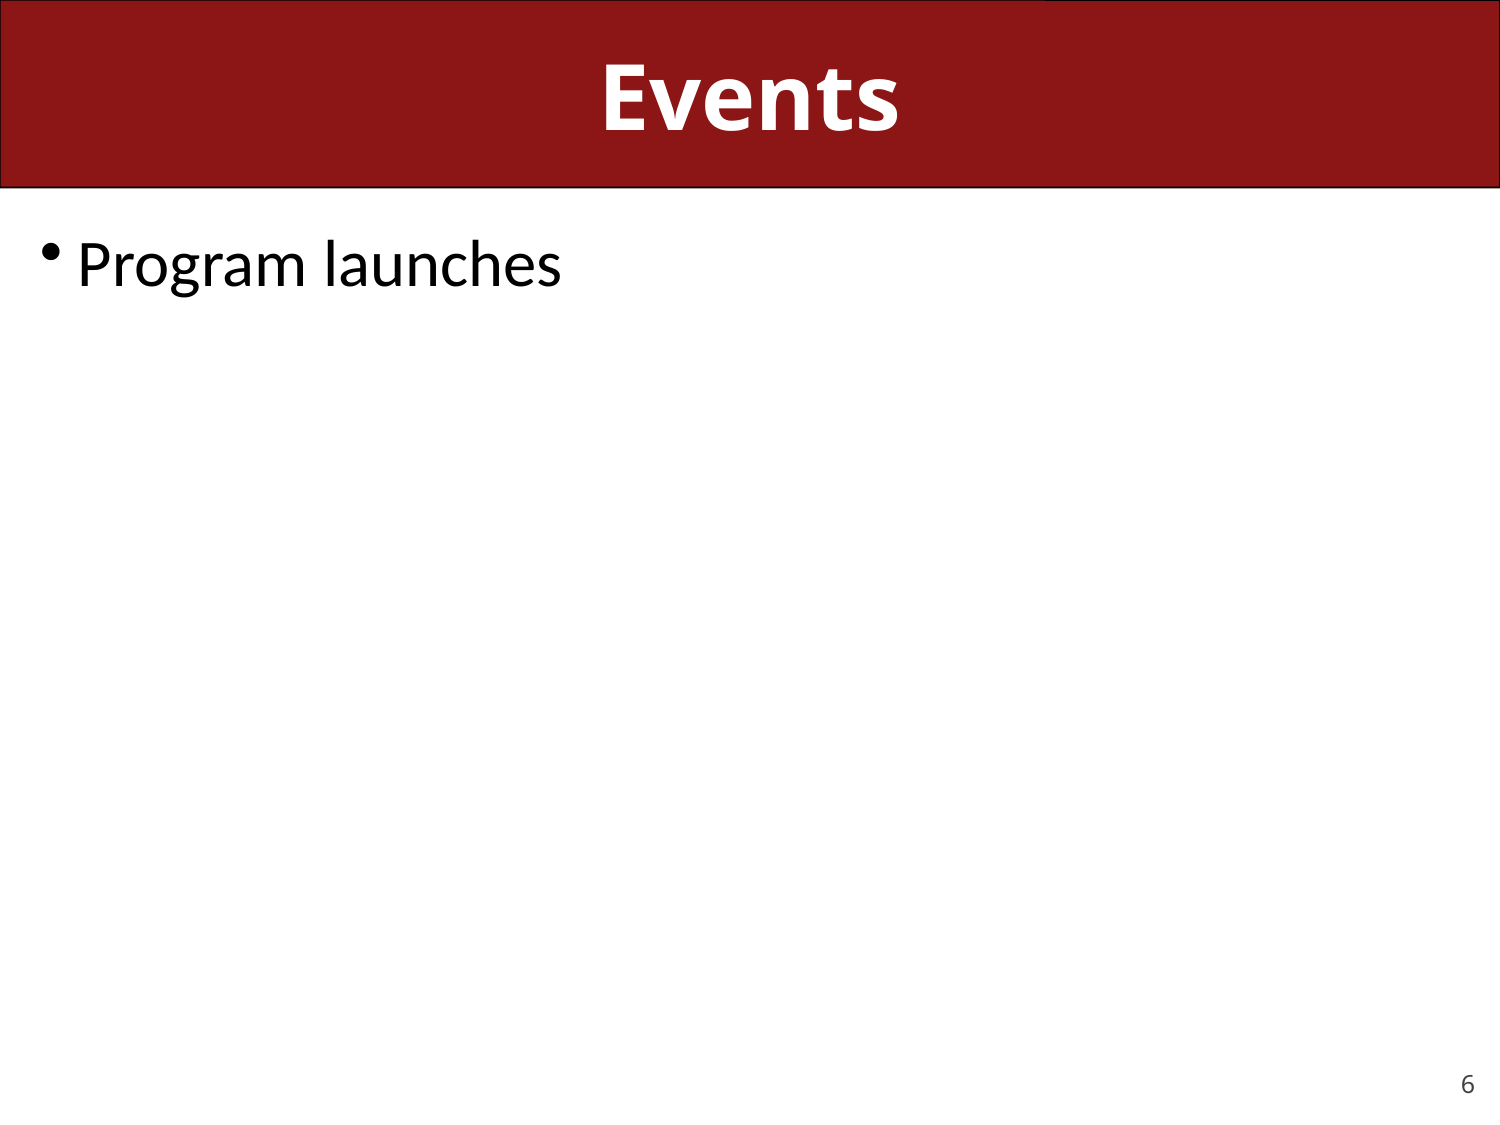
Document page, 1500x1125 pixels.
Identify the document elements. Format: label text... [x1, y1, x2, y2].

list Program launches [24, 212, 1475, 1063]
title Events [75, 0, 1425, 188]
